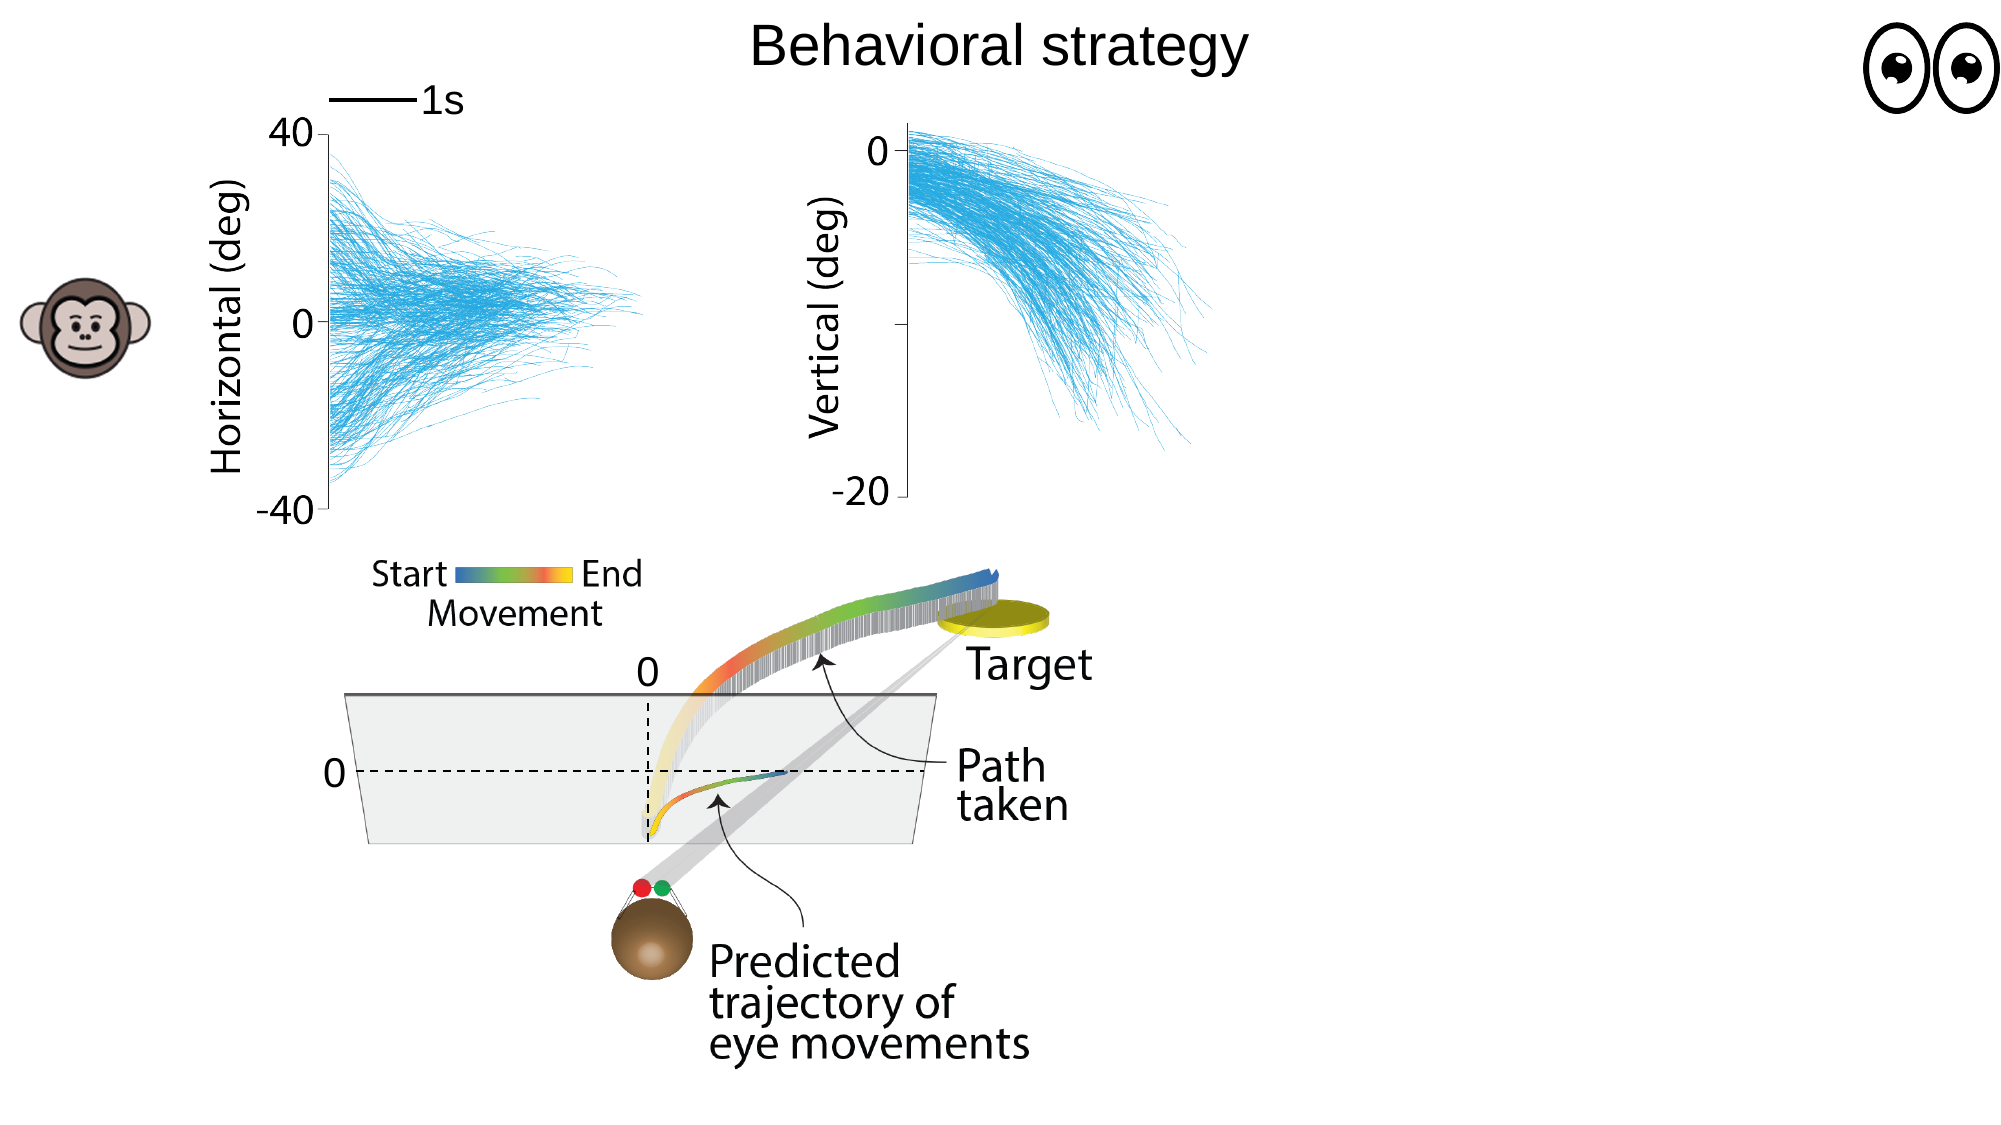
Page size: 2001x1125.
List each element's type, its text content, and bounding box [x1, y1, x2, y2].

text_box Behavioral strategy [470, 0, 1530, 85]
picture [1863, 0, 2000, 137]
picture [2, 260, 168, 396]
text_box 0 [308, 738, 344, 804]
picture [190, 96, 1117, 1079]
text_box 1s [405, 65, 480, 96]
picture [788, 115, 1215, 524]
